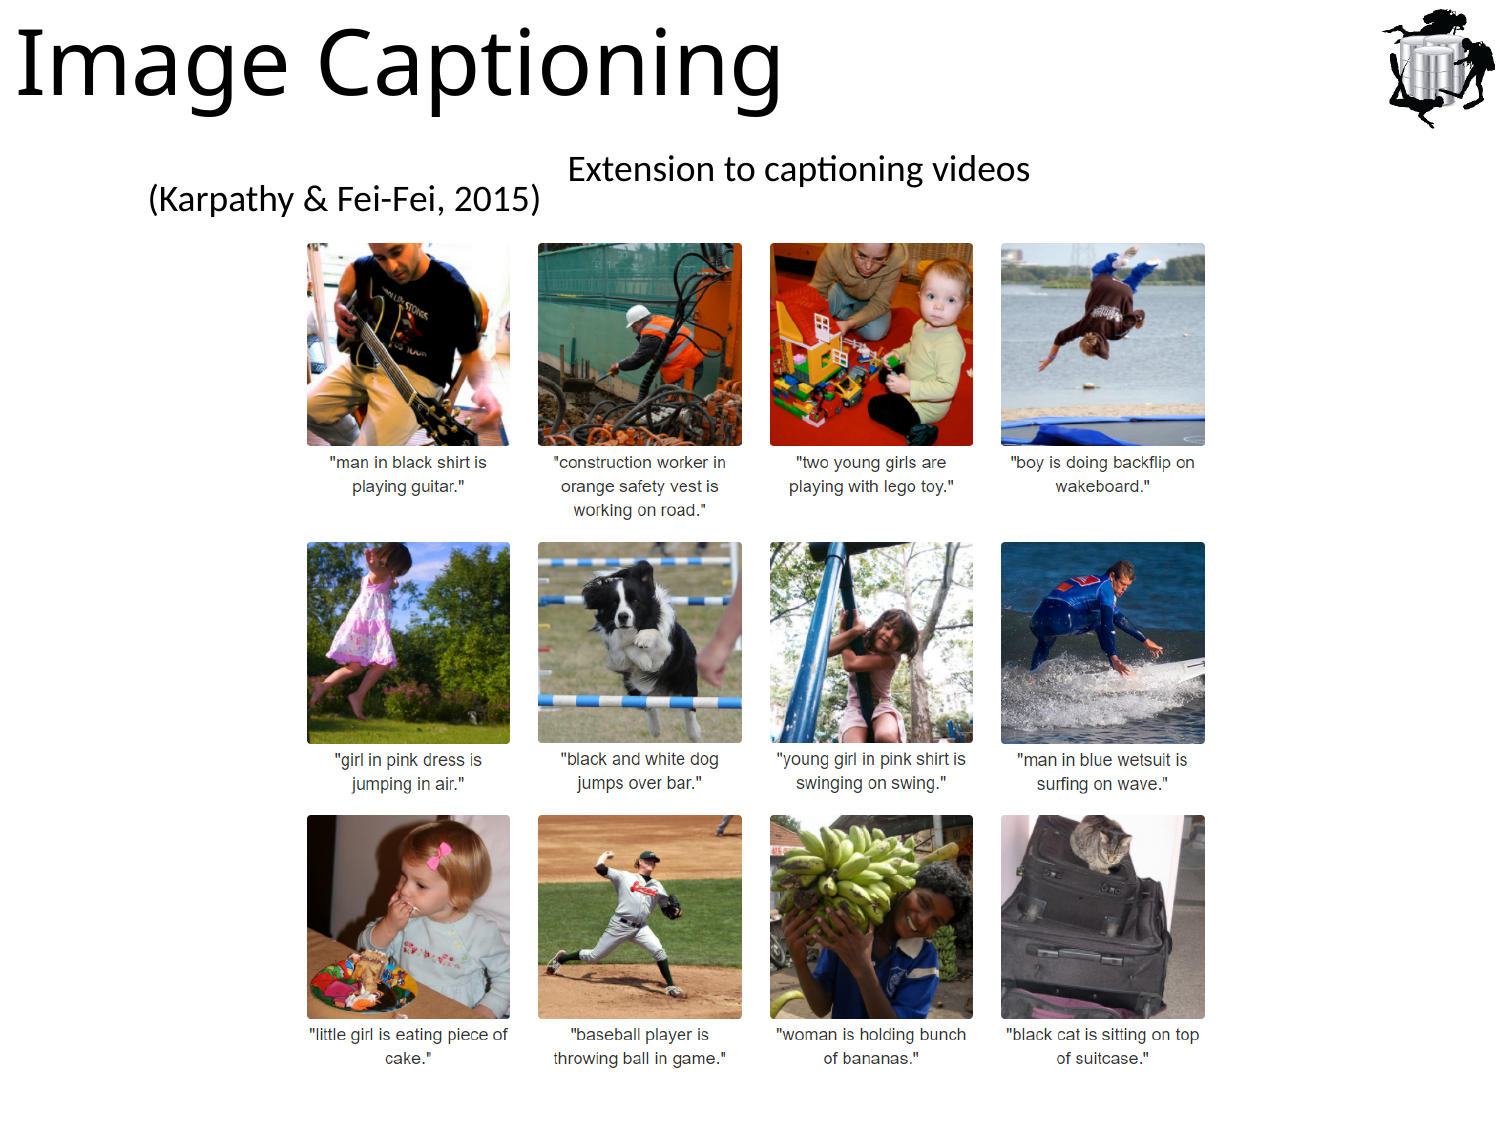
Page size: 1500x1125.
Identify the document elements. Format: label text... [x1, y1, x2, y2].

text_box (Karpathy & Fei-Fei, 2015) [132, 167, 1243, 227]
text_box Extension to captioning videos [552, 136, 1324, 197]
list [296, 227, 1212, 1072]
picture [1377, 5, 1498, 131]
title Image Captioning [0, 0, 1377, 131]
